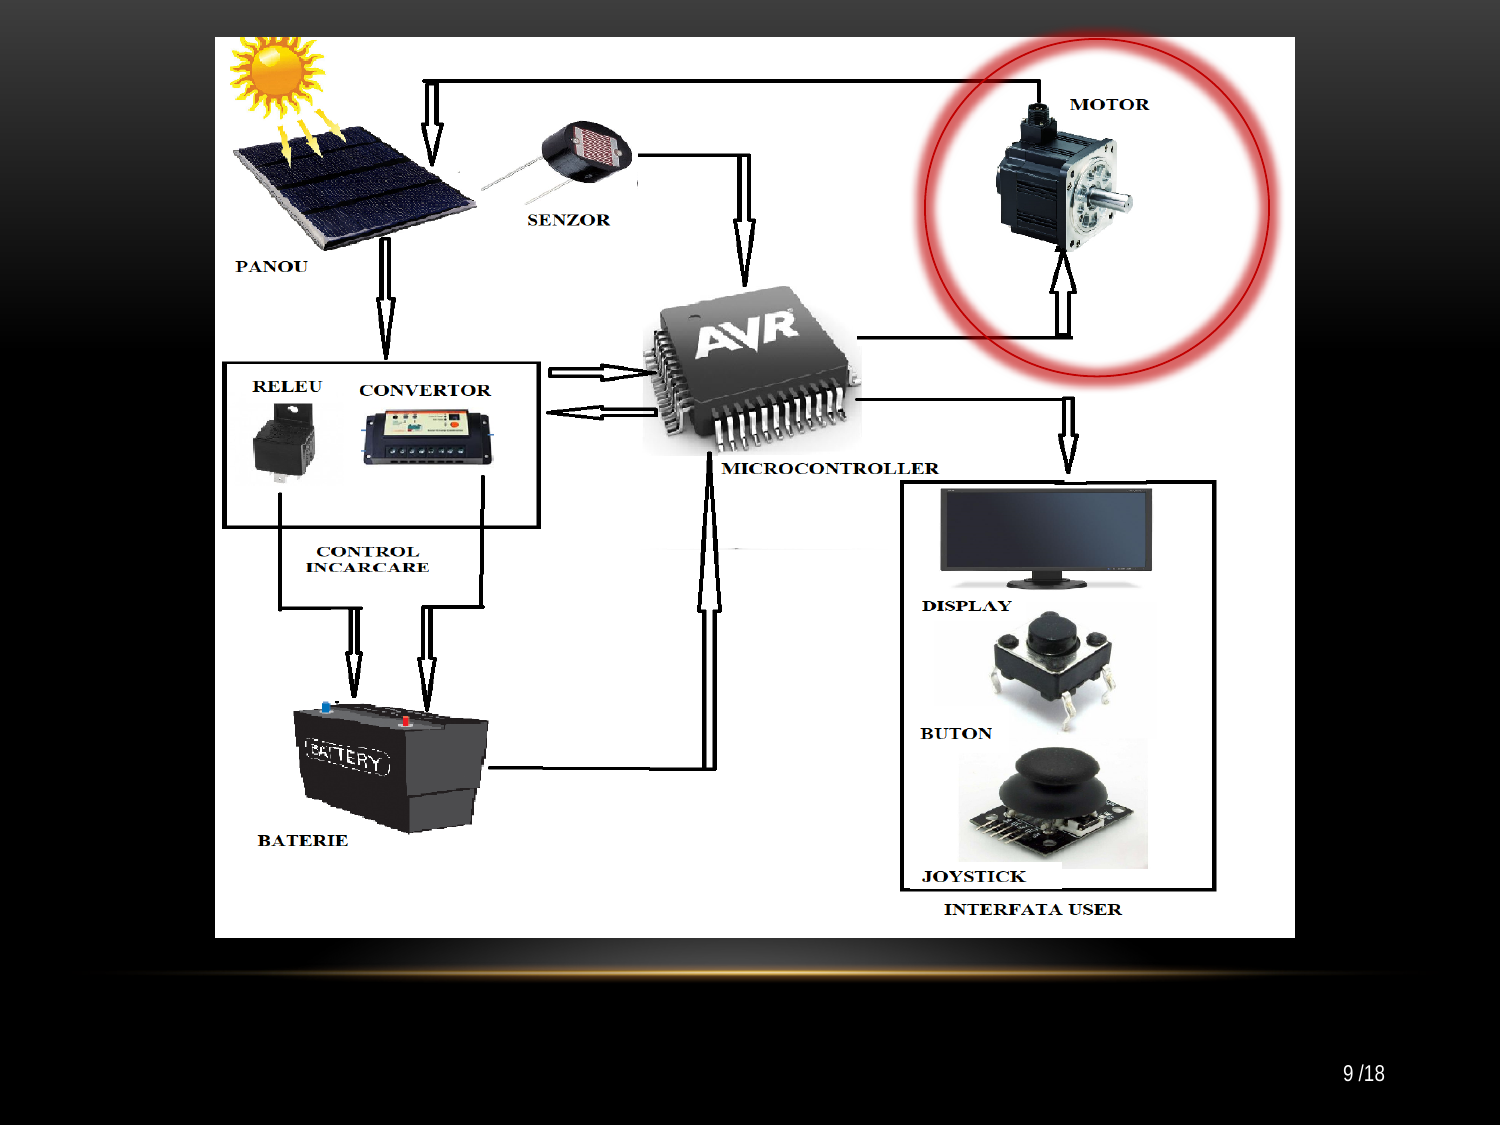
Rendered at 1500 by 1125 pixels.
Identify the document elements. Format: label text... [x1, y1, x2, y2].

picture [0, 0, 1500, 1125]
slide_number 9 /18 [1237, 1042, 1400, 1103]
